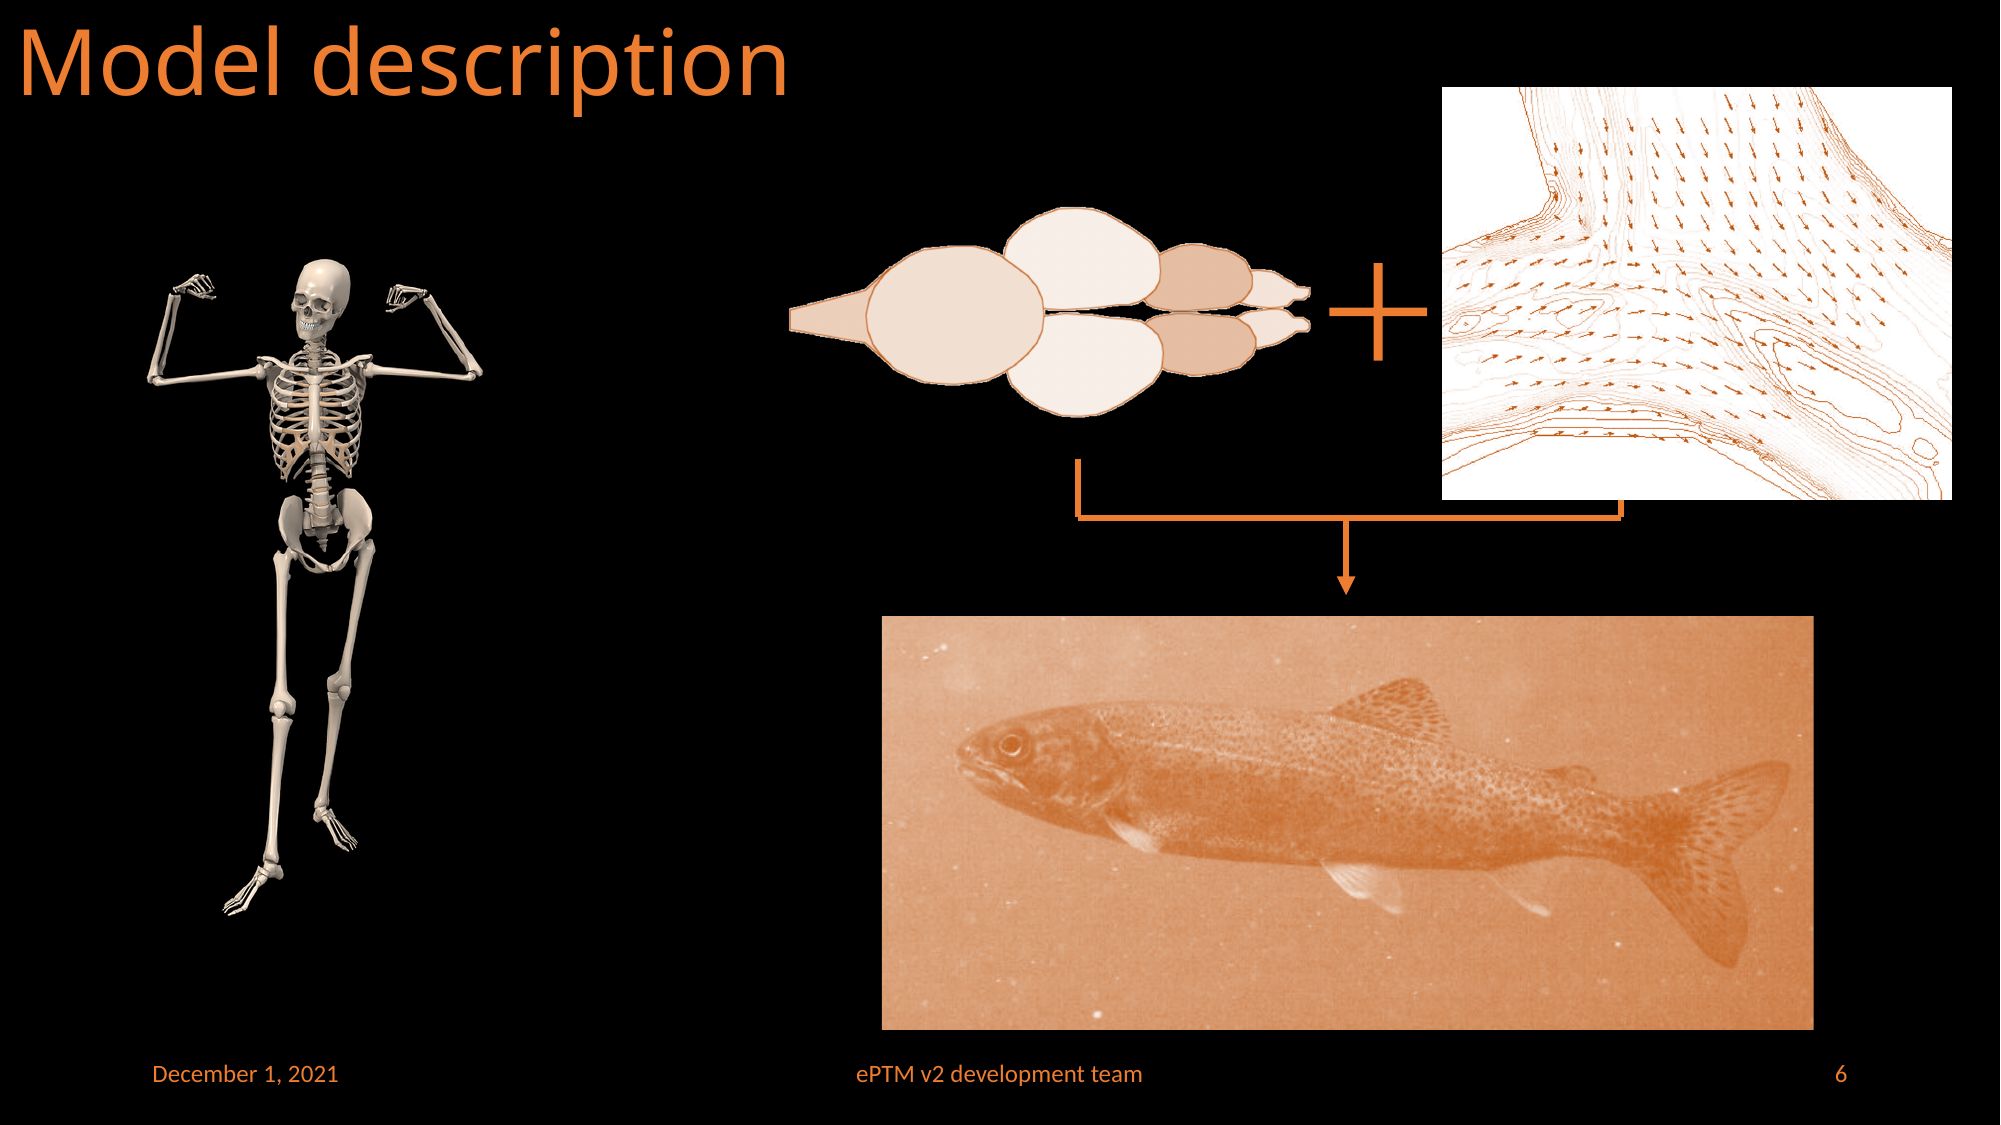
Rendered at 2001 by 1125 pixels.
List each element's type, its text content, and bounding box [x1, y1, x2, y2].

picture [1442, 87, 1952, 500]
title Model description [0, 0, 1725, 131]
text_box [1328, 262, 1428, 362]
slide_number 6 [1412, 1042, 1863, 1103]
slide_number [137, 1042, 588, 1103]
picture [120, 242, 511, 931]
picture [881, 616, 1814, 1030]
picture [930, 46, 1166, 578]
footer ePTM v2 development team [662, 1042, 1338, 1103]
